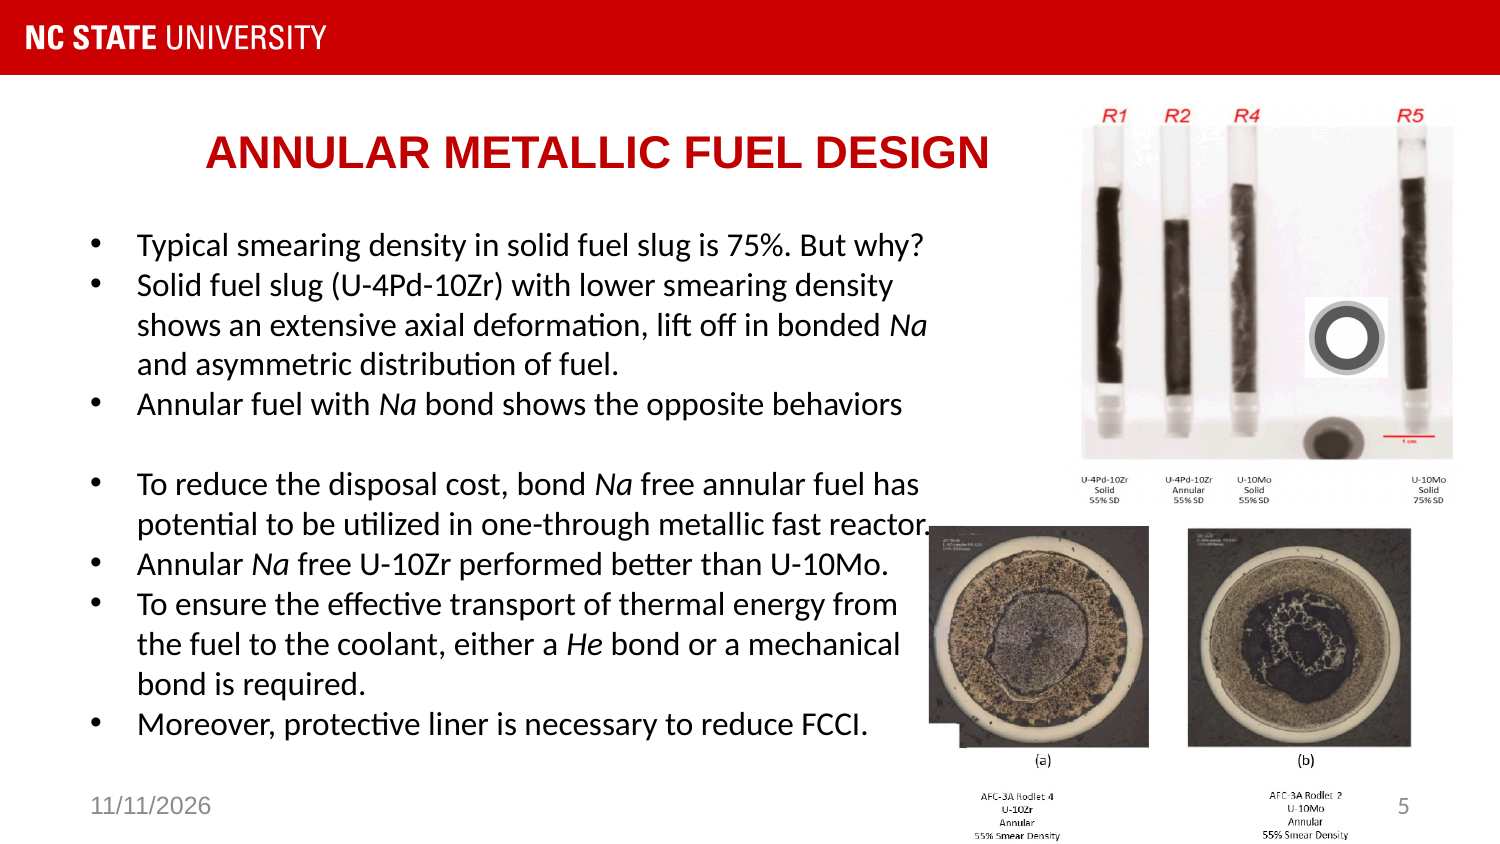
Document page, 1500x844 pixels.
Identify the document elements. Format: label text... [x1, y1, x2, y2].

picture [917, 520, 1425, 844]
picture [1304, 297, 1388, 378]
picture [0, 0, 1500, 75]
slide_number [75, 782, 425, 827]
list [1065, 99, 1465, 508]
title ANNULAR METALLIC FUEL DESIGN [148, 120, 1047, 180]
text_box Typical smearing density in solid fuel slug is 75%. But why? Solid fuel slug (U-4Pd-10Zr) with lower smearing density shows an extensive axial deformation, lift off in bonded Na and asymmetric distribution of fuel. Annular fuel with Na bond shows the opposite behaviors To reduce the disposal cost, bond Na free annular fuel has potential to be utilized in one-through metallic fast reactor. Annular Na free U-10Zr performed better than U-10Mo. To ensure the effective transport of thermal energy from the fuel to the coolant, either a He bond or a mechanical bond is required. Moreover, protective liner is necessary to reduce FCCI. [75, 215, 958, 750]
